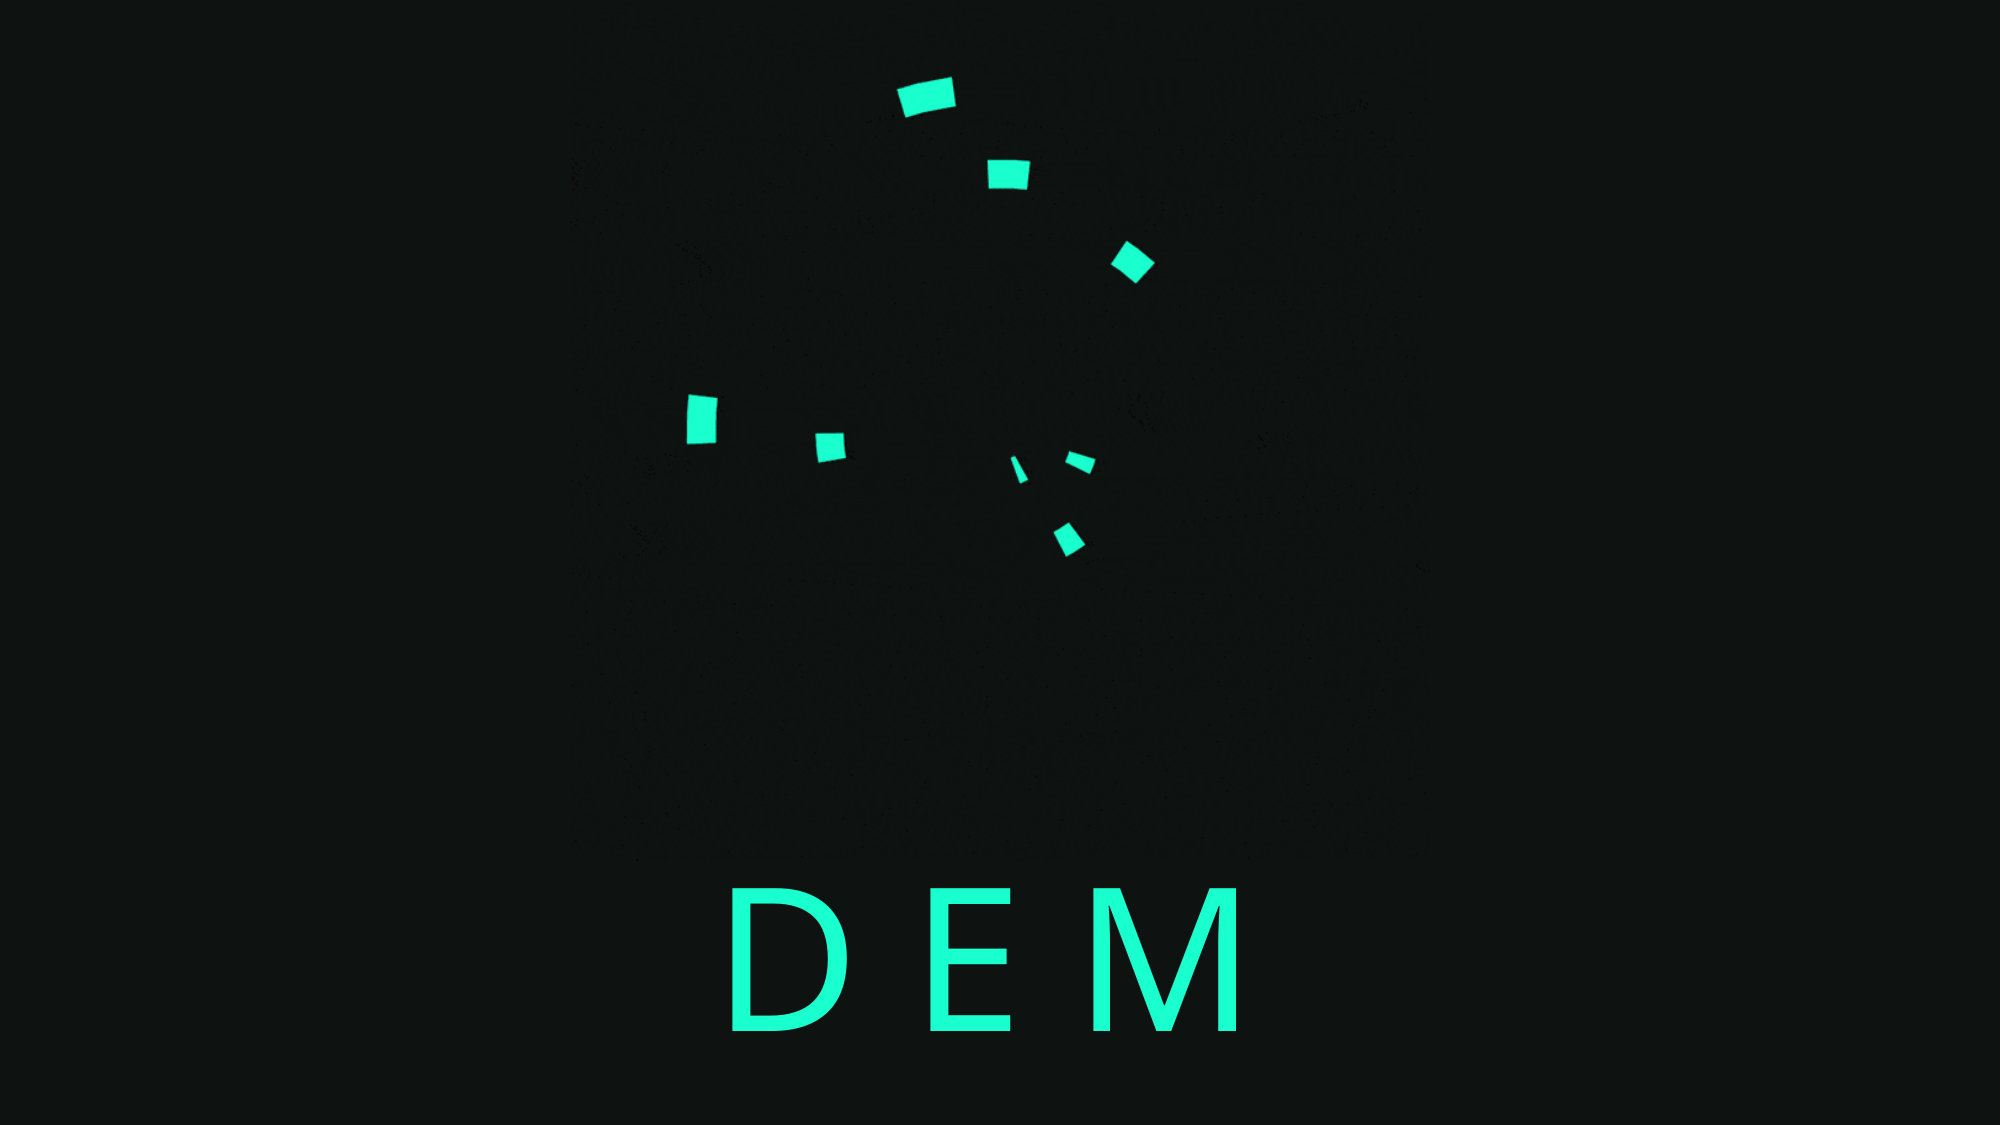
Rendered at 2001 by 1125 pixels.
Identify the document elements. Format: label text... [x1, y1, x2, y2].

picture [569, 0, 1431, 862]
text_box D E M O [698, 862, 1302, 1125]
